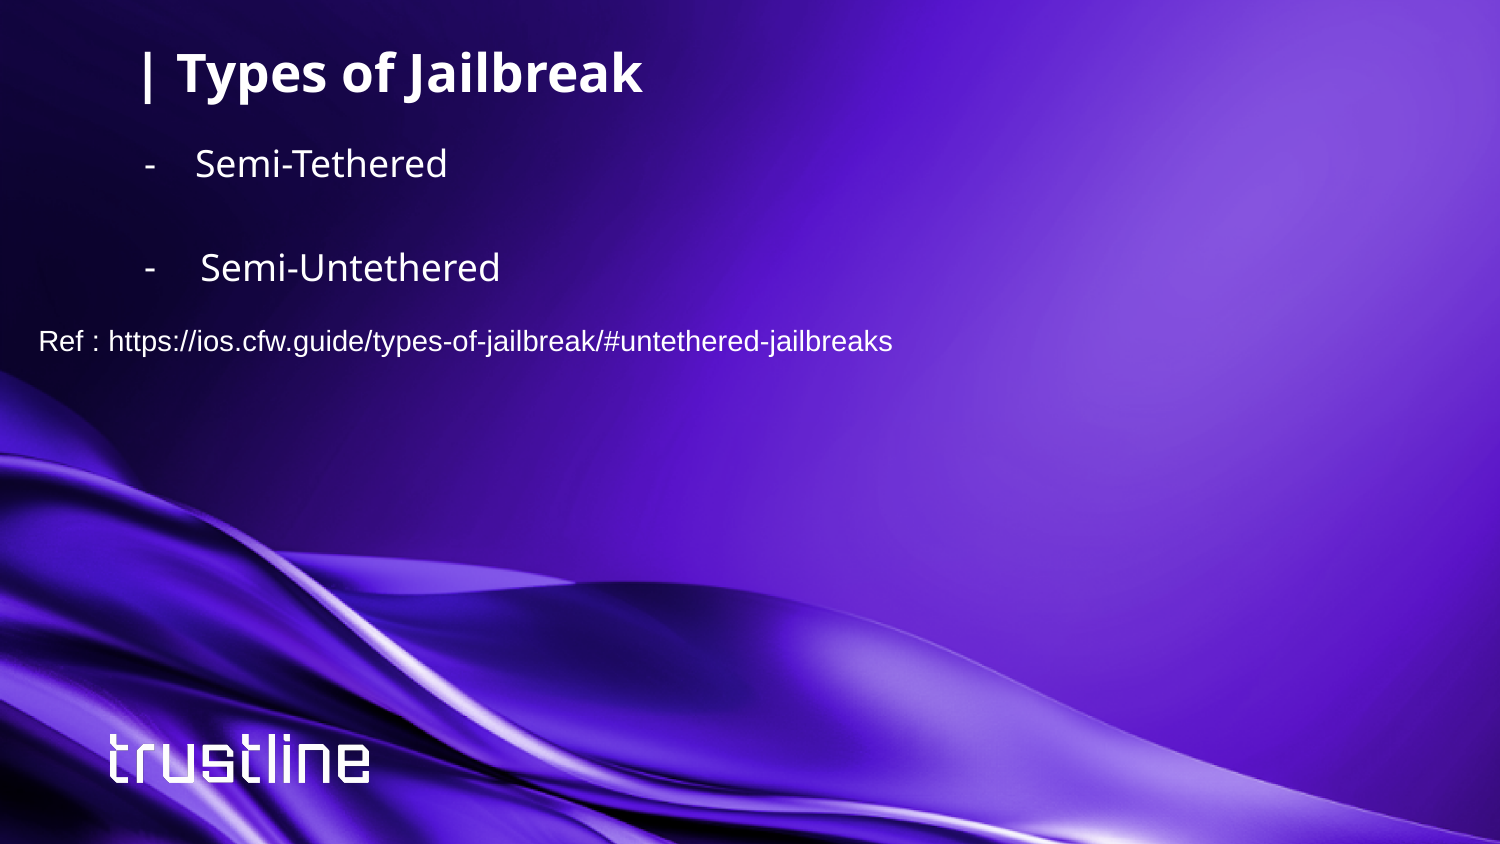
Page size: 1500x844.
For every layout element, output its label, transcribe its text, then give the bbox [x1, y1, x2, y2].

text_box Ref : https://ios.cfw.guide/types-of-jailbreak/#untethered-jailbreaks [23, 315, 1117, 365]
title | Types of Jailbreak [118, 24, 1347, 119]
picture [0, 0, 1500, 844]
text_box - Semi-Tethered Semi-Untethered [110, 118, 1339, 679]
